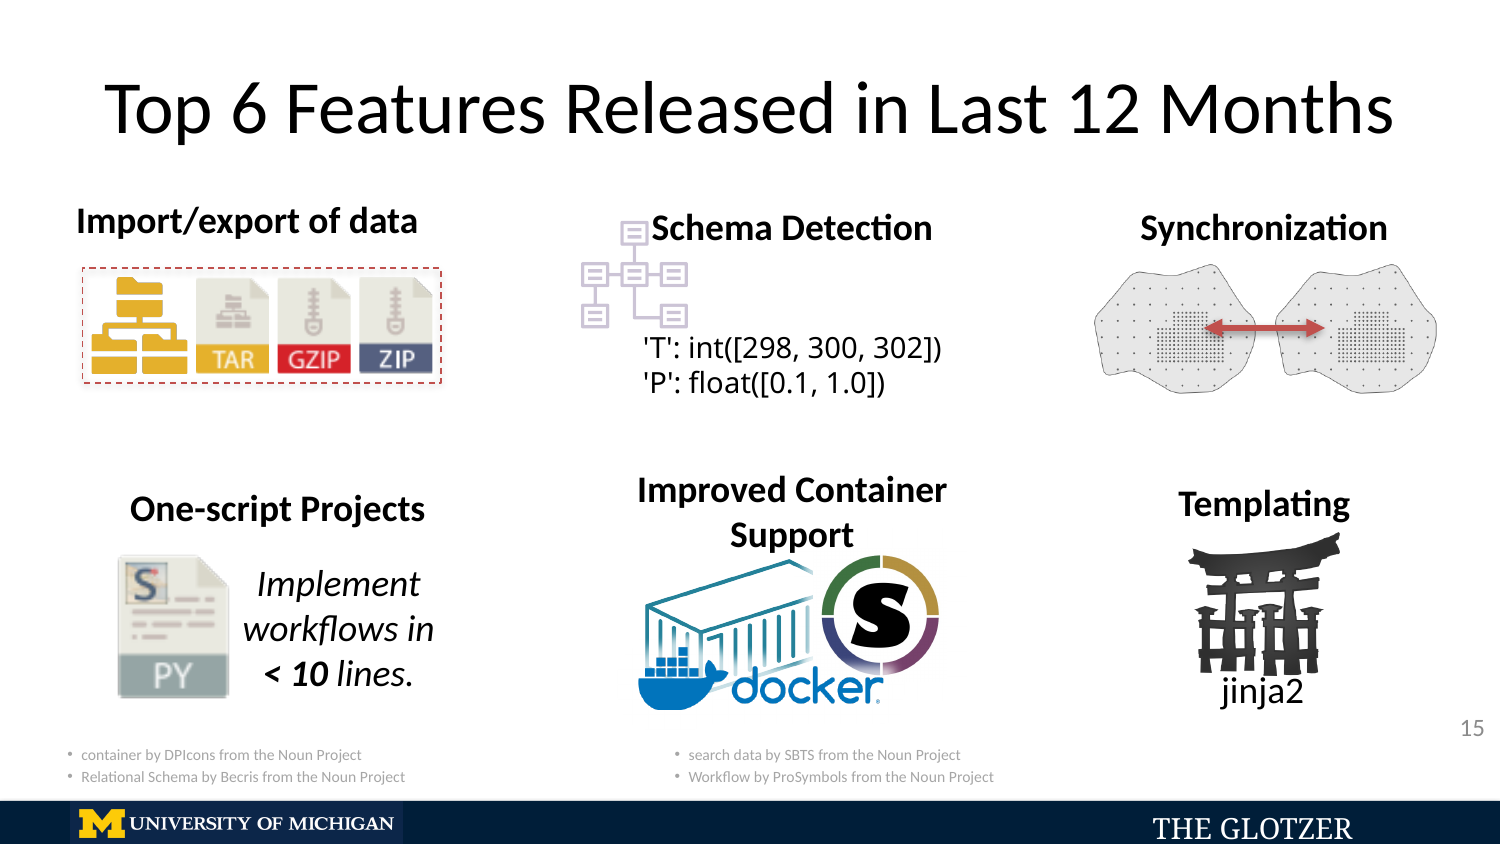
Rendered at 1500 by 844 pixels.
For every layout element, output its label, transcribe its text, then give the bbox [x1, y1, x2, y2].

title Top 6 Features Released in Last 12 Months [75, 33, 1425, 175]
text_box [1159, 471, 1370, 720]
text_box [1089, 195, 1439, 396]
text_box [98, 476, 469, 713]
list container by DPIcons from the Noun Project Relational Schema by Becris from the Noun Project search data by SBTS from the Noun Project Workflow by ProSymbols from the Noun Project [52, 737, 1297, 794]
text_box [82, 267, 442, 384]
picture [70, 801, 403, 844]
slide_number 15 [1149, 704, 1500, 750]
text_box Import/export of data [61, 188, 495, 249]
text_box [564, 457, 1020, 710]
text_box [556, 195, 1029, 409]
